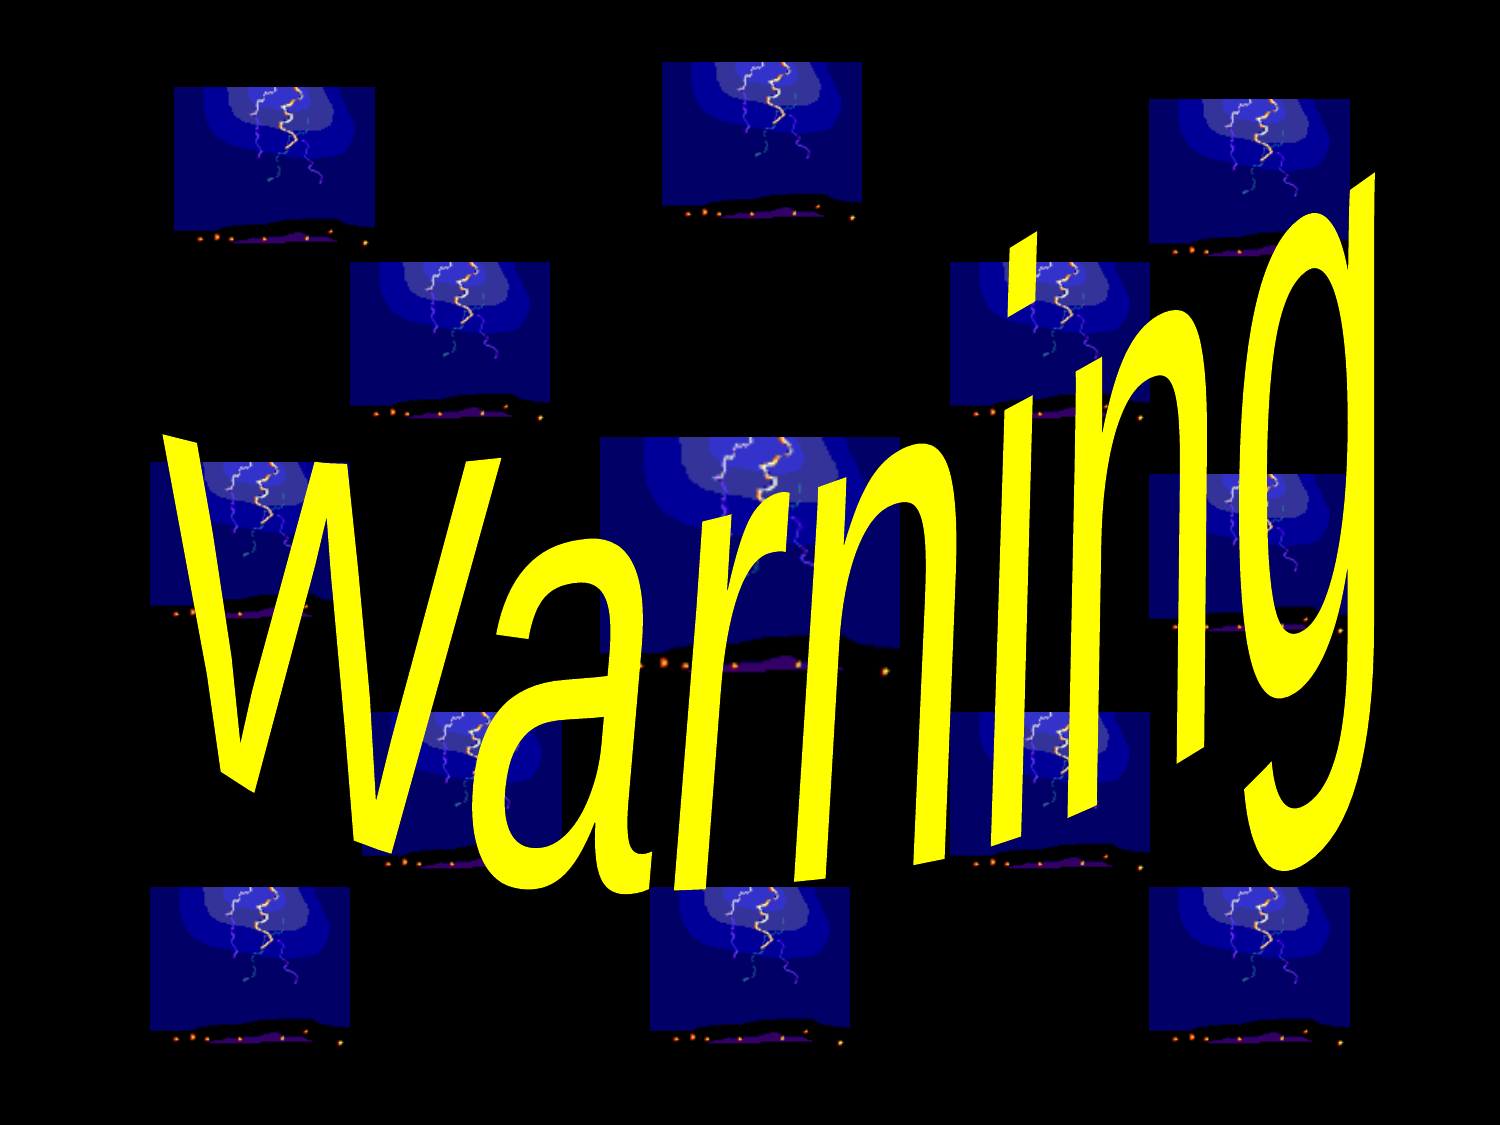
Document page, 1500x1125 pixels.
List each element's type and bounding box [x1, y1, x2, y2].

picture [349, 262, 550, 429]
picture [1149, 474, 1350, 641]
picture [149, 887, 350, 1053]
picture [149, 462, 350, 629]
picture [662, 62, 863, 228]
picture [949, 712, 1150, 879]
picture [649, 887, 850, 1053]
picture [949, 99, 1350, 429]
picture [599, 437, 901, 687]
picture [174, 87, 375, 254]
picture [362, 712, 563, 879]
picture [1149, 887, 1350, 1053]
